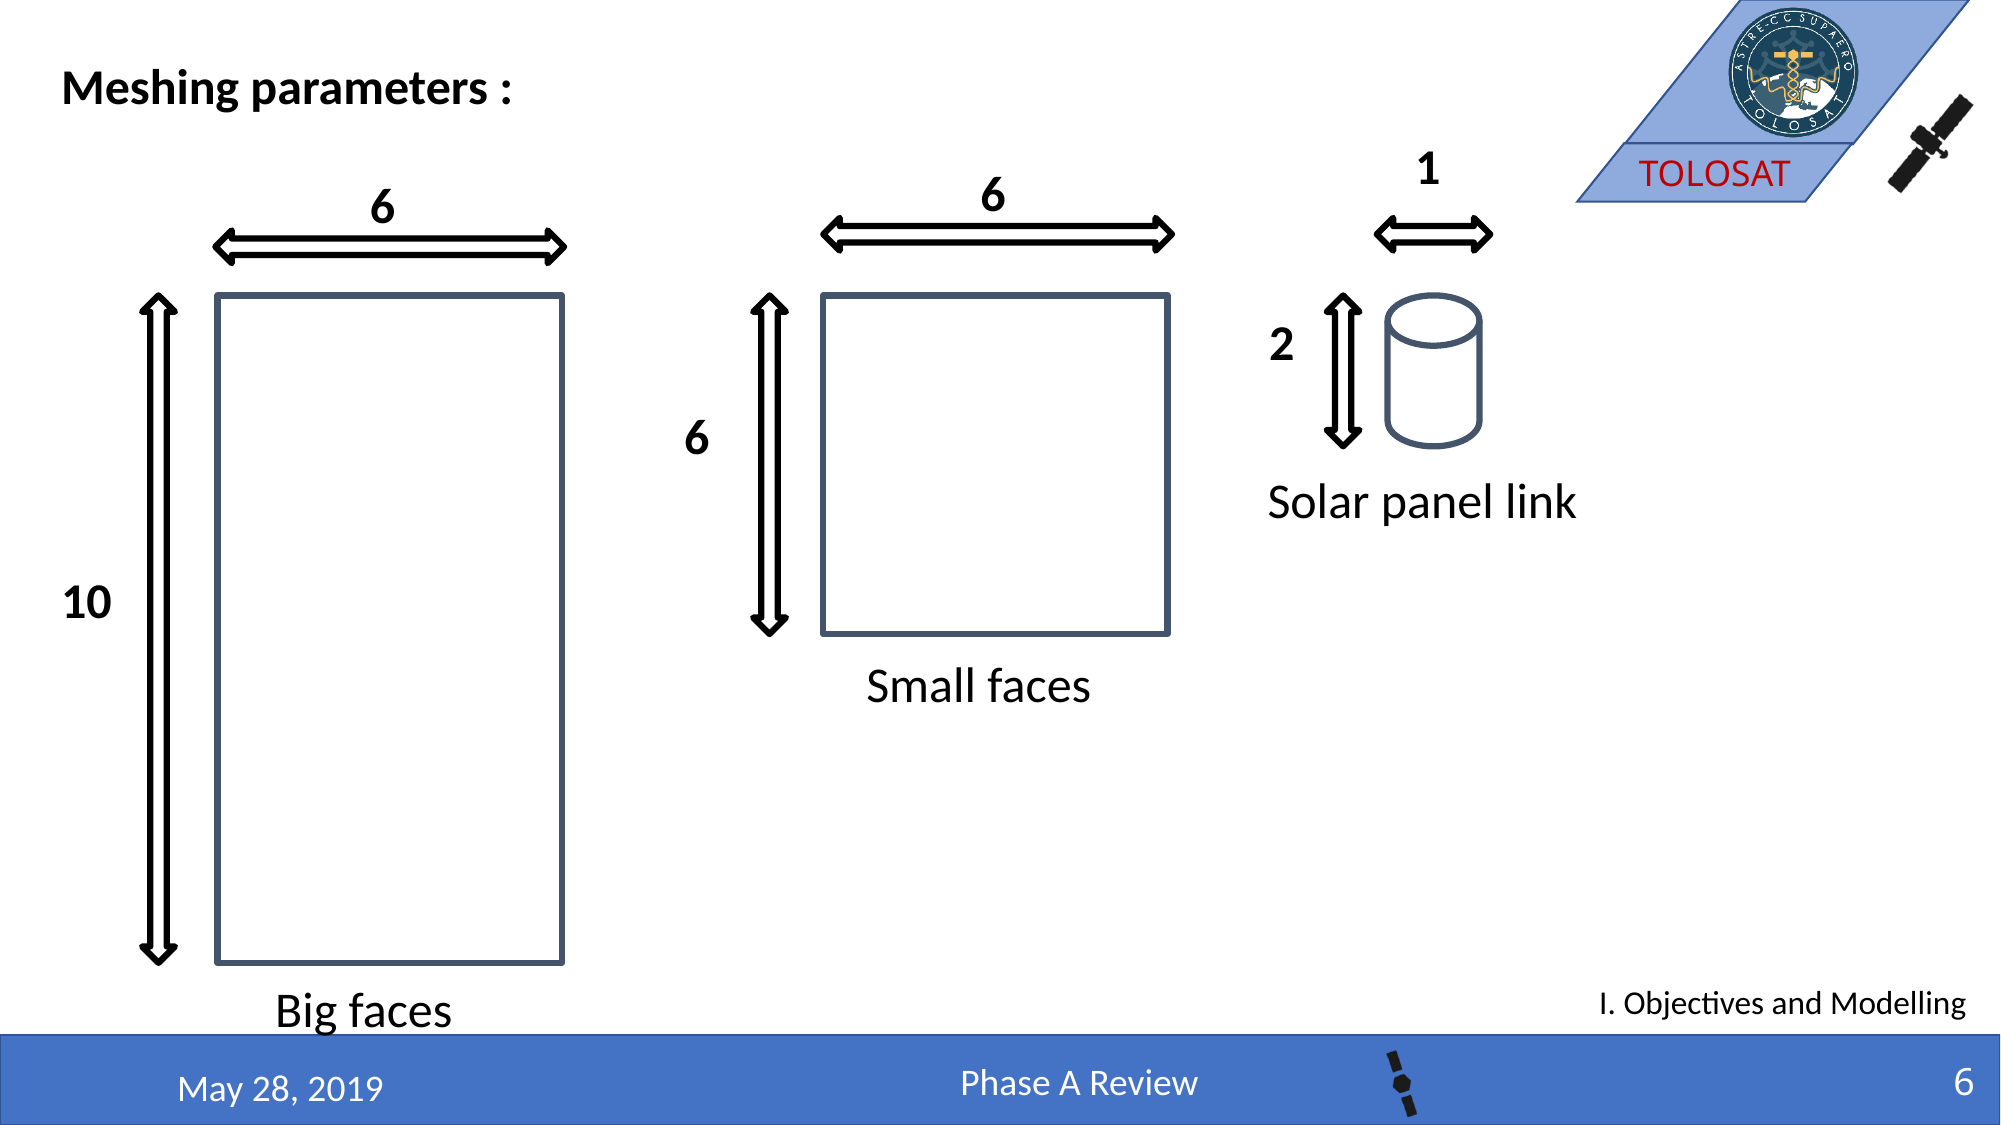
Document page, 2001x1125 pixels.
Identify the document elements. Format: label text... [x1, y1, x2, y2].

text_box 1 [1400, 119, 1492, 231]
text_box [823, 217, 954, 251]
text_box [436, 230, 565, 264]
text_box 10 [46, 553, 138, 705]
text_box [1387, 295, 1480, 447]
slide_number 6 [1789, 1050, 1990, 1110]
text_box [215, 230, 343, 264]
text_box [1046, 217, 1173, 251]
text_box [753, 295, 786, 635]
list I. Objectives and Modelling [1584, 978, 1990, 1032]
text_box Meshing parameters : [46, 45, 824, 157]
picture [1366, 1044, 1432, 1125]
text_box 6 [343, 158, 436, 310]
text_box Small faces [851, 637, 1200, 698]
picture [1703, 0, 2000, 245]
text_box [1326, 295, 1360, 447]
text_box [823, 295, 1168, 634]
text_box 2 [1231, 295, 1324, 447]
text_box Solar panel link [1252, 453, 1719, 514]
text_box [1376, 217, 1491, 251]
text_box [217, 295, 562, 963]
text_box [142, 295, 175, 963]
text_box Big faces [260, 962, 609, 1023]
text_box 6 [646, 389, 739, 541]
text_box 6 [954, 146, 1046, 298]
